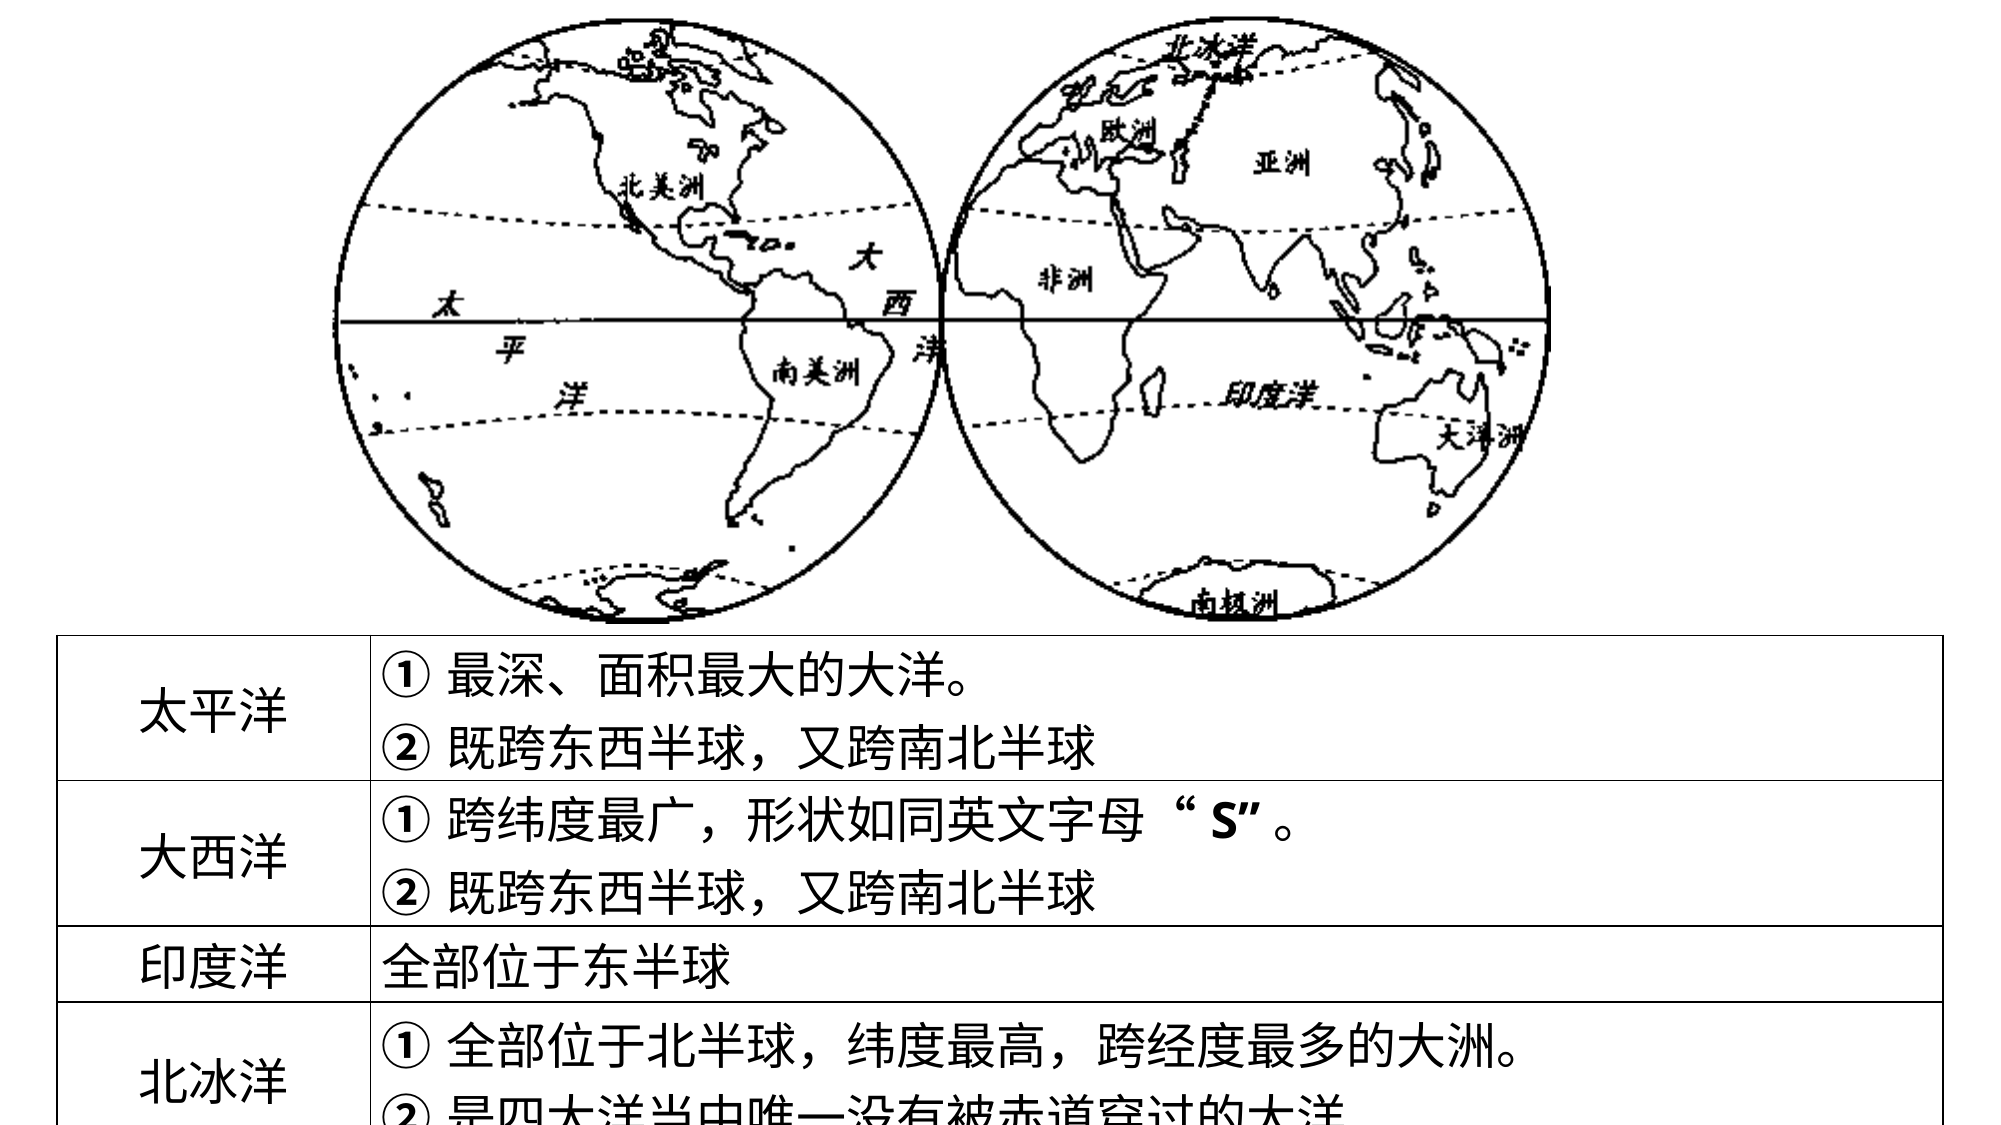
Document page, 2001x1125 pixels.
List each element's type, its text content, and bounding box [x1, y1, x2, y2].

picture [329, 13, 1551, 624]
table_cell 印度洋 [58, 927, 370, 1001]
table_cell 大西洋 [58, 781, 370, 925]
table_cell ①全部位于北半球，纬度最高，跨经度最多的大洲。 ②是四大洋当中唯一没有被赤道穿过的大洋 [371, 1003, 1942, 1125]
table_header ①最深、面积最大的大洋。 ②既跨东西半球，又跨南北半球 [371, 636, 1942, 780]
table_cell 全部位于东半球 [371, 927, 1942, 1001]
table_cell 北冰洋 [58, 1003, 370, 1125]
table_header 太平洋 [58, 636, 370, 780]
table_cell ①跨纬度最广，形状如同英文字母“S”。 ②既跨东西半球，又跨南北半球 [371, 781, 1942, 925]
